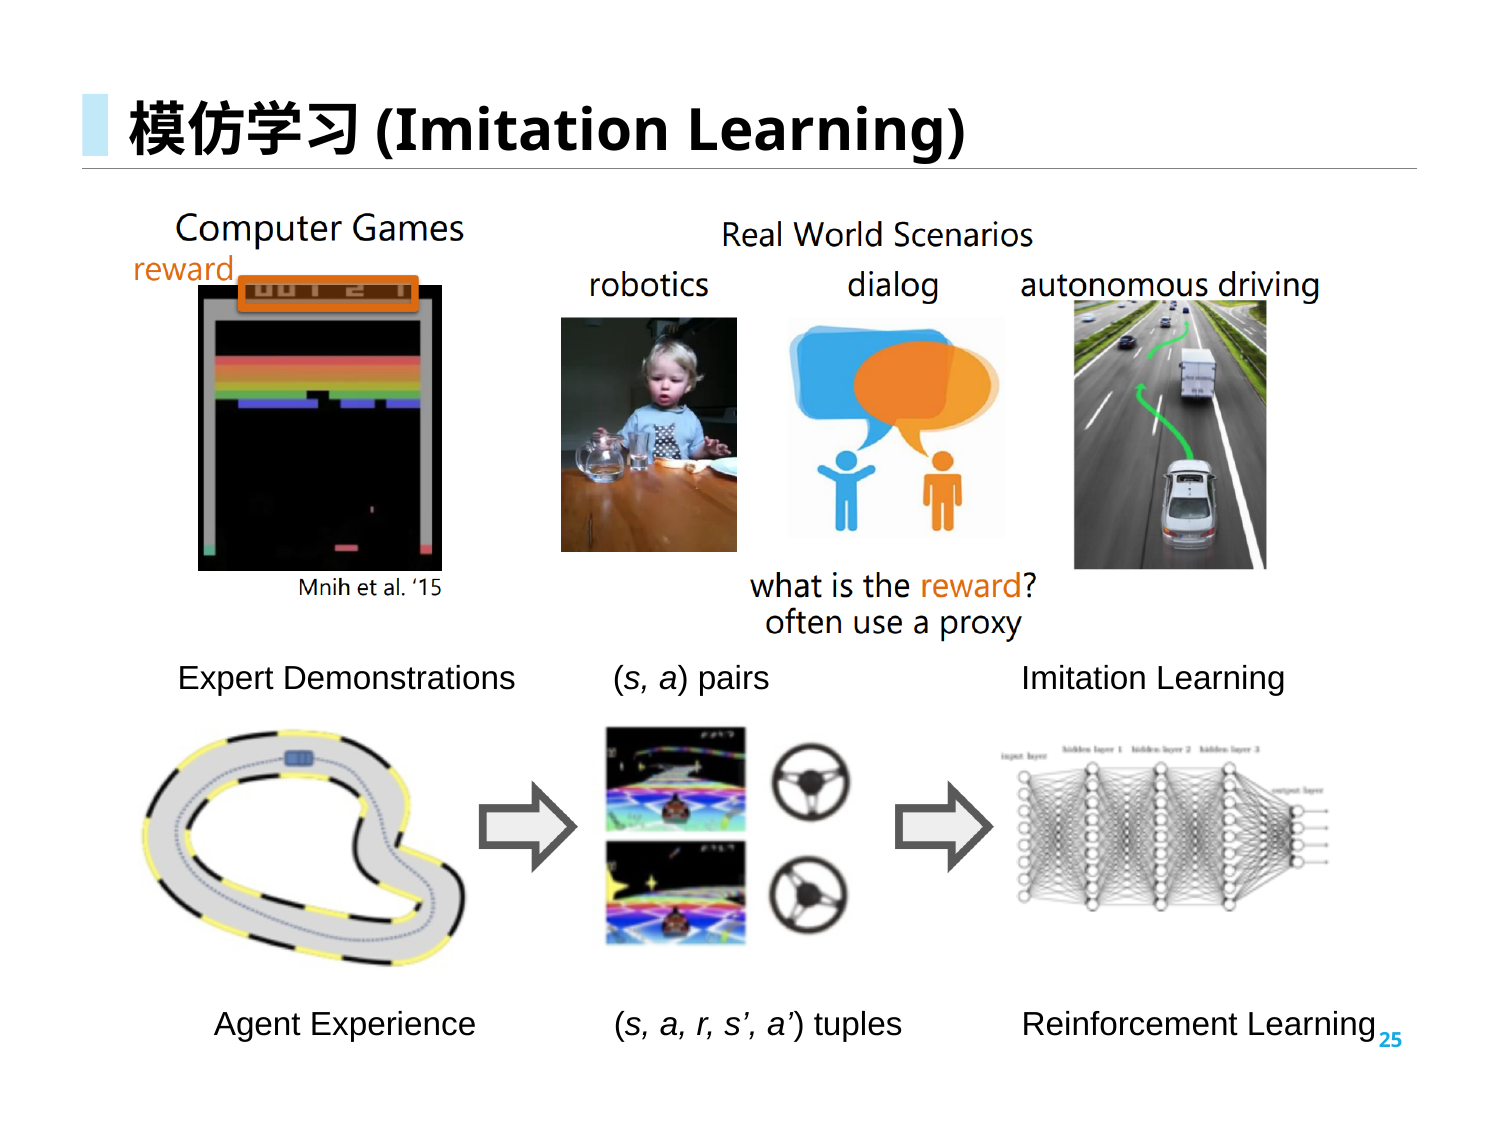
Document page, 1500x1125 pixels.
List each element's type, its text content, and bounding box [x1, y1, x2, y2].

title 模仿学习(Imitation Learning) [113, 1, 1405, 171]
picture [120, 201, 1326, 649]
slide_number 25 [1059, 1023, 1418, 1058]
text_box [120, 649, 1395, 1050]
